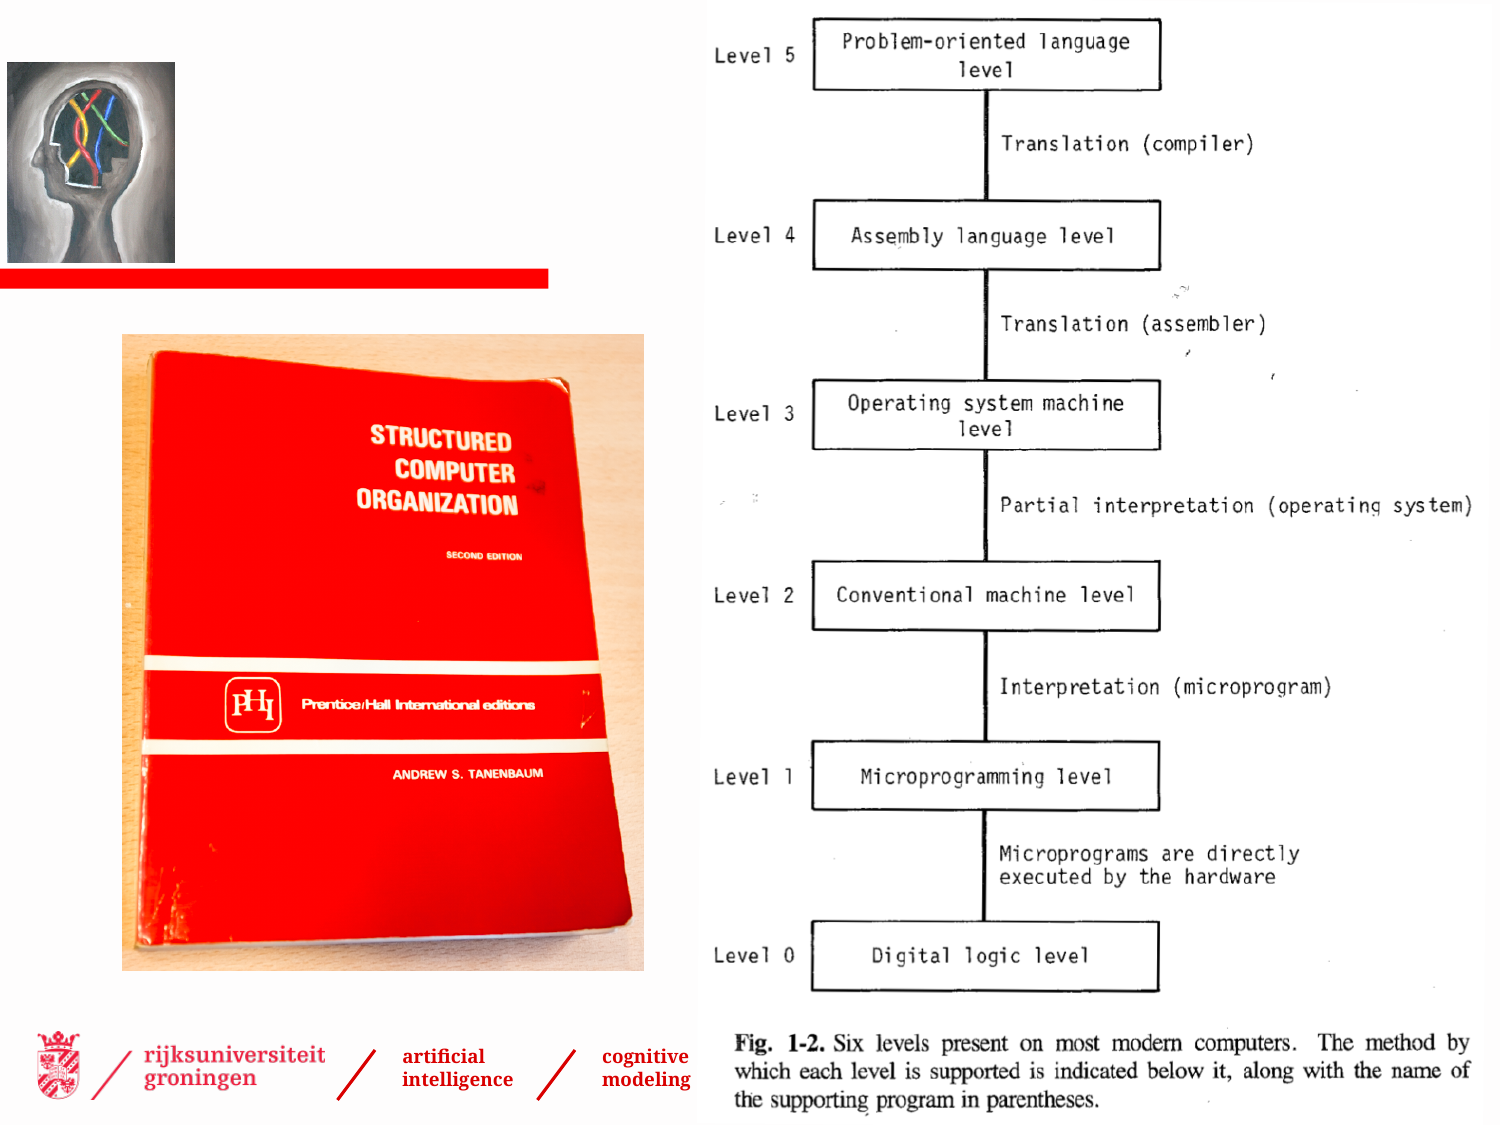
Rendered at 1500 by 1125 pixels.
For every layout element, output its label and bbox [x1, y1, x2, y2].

picture [121, 334, 644, 972]
picture [7, 62, 175, 263]
picture [697, 0, 1492, 1125]
